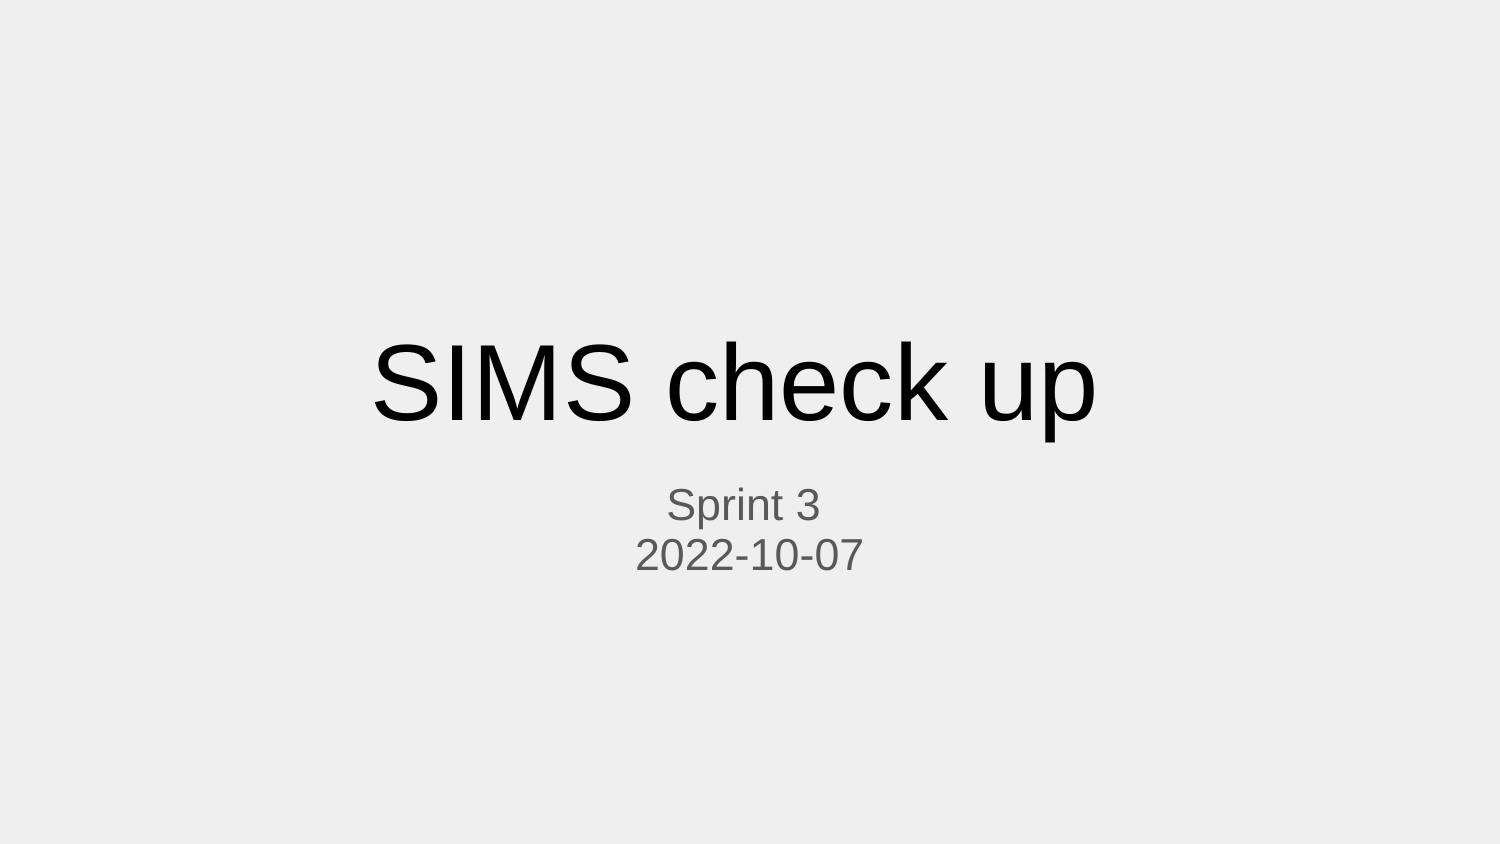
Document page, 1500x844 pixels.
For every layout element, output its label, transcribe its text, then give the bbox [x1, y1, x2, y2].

subtitle Sprint 3 2022-10-07 [51, 464, 1449, 595]
title SIMS check up [51, 122, 1449, 459]
